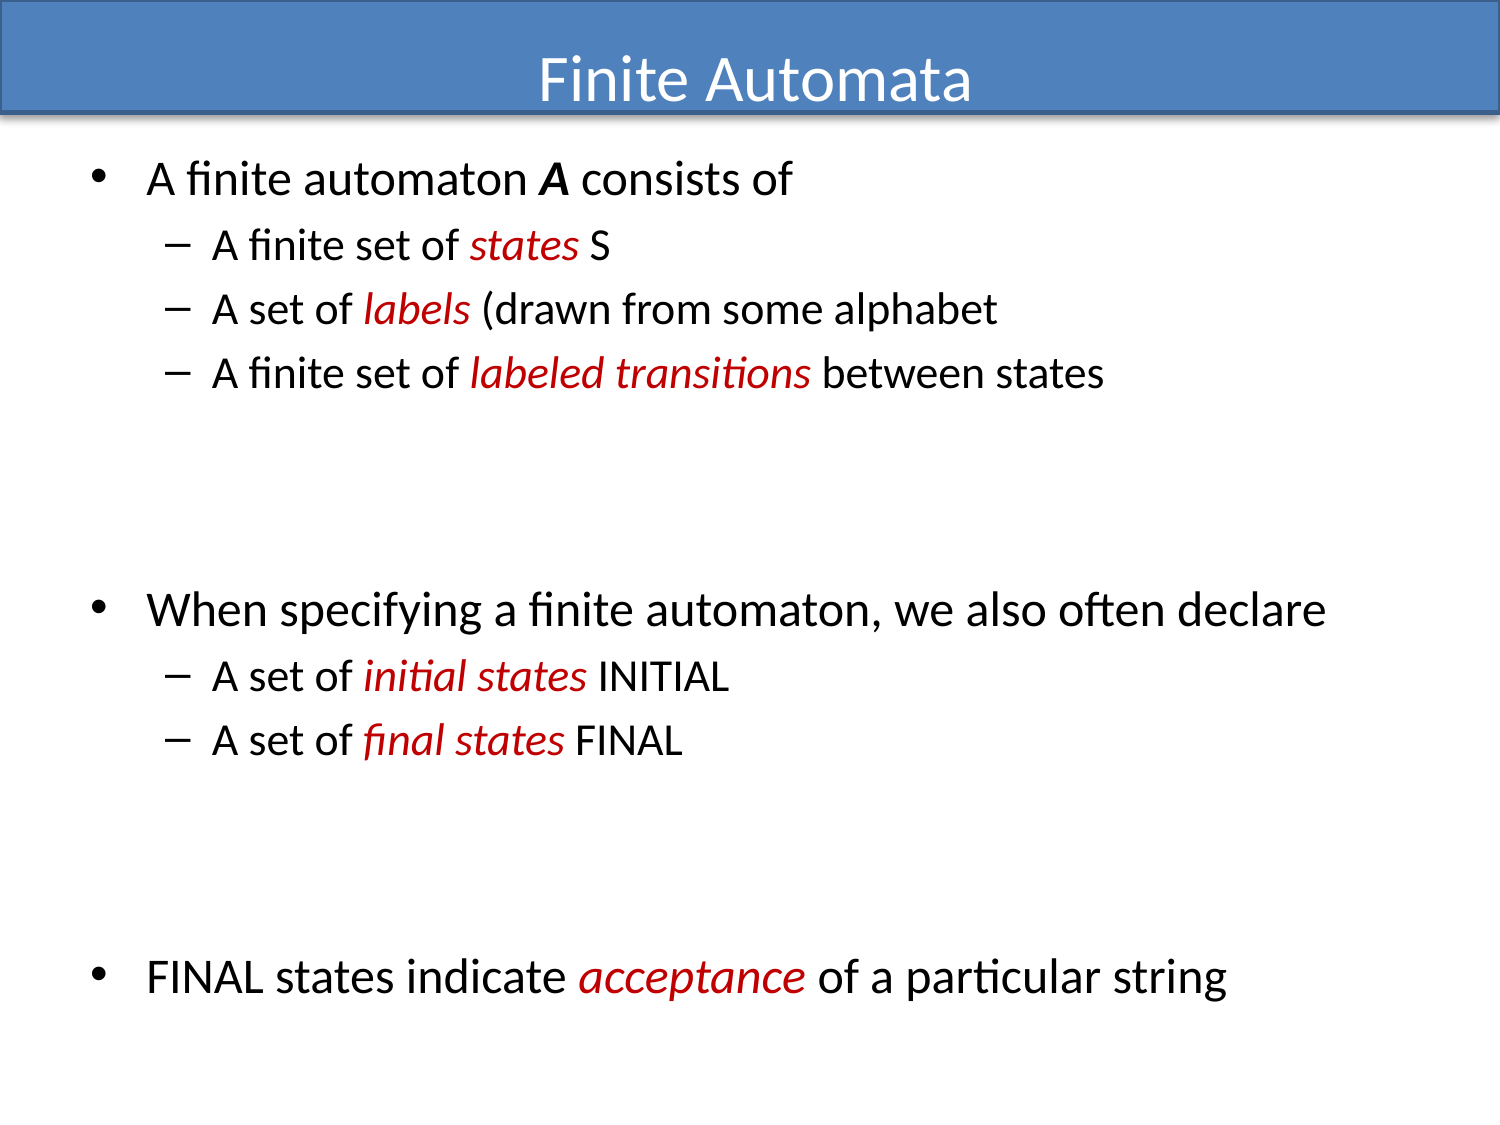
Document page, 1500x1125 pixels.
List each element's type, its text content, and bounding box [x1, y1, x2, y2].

title Finite Automata [81, 0, 1432, 169]
